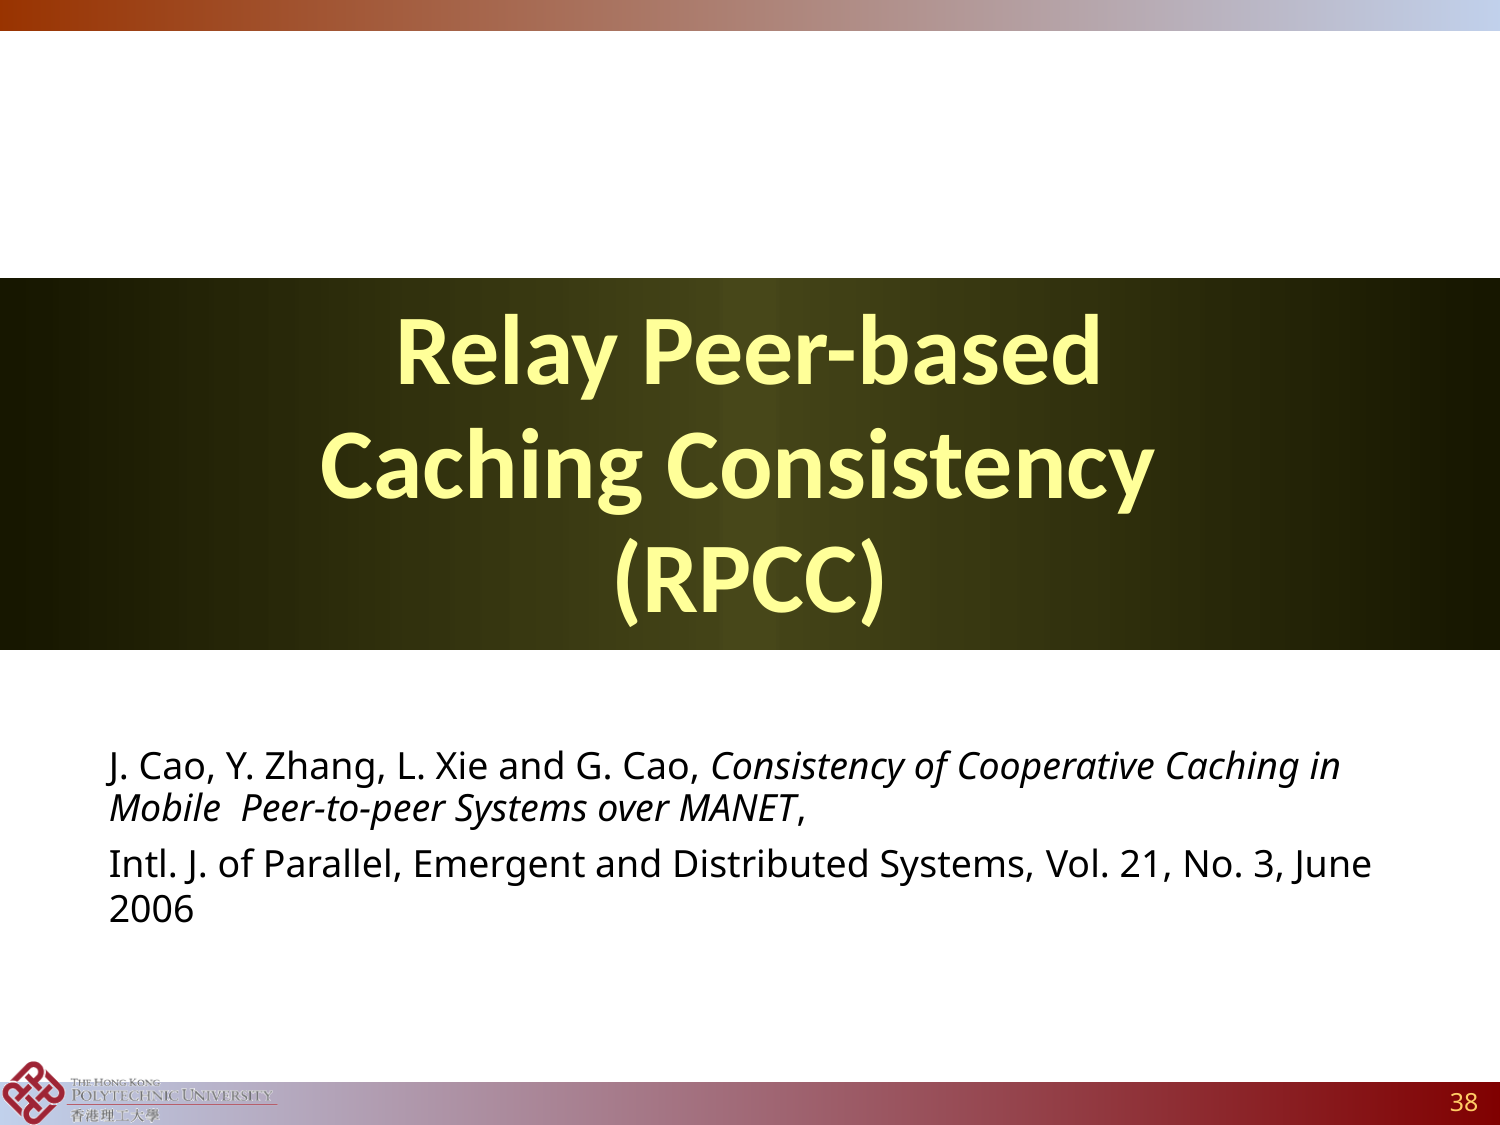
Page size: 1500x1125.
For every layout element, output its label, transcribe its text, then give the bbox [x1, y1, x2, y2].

text_box Relay Peer-based Caching Consistency (RPCC) [0, 278, 1500, 650]
text_box J. Cao, Y. Zhang, L. Xie and G. Cao, Consistency of Cooperative Caching in Mobile Peer-to-peer Systems over MANET, Intl. J. of Parallel, Emergent and Distributed Systems, Vol. 21, No. 3, June 2006 [37, 737, 1475, 913]
picture [0, 1061, 278, 1125]
